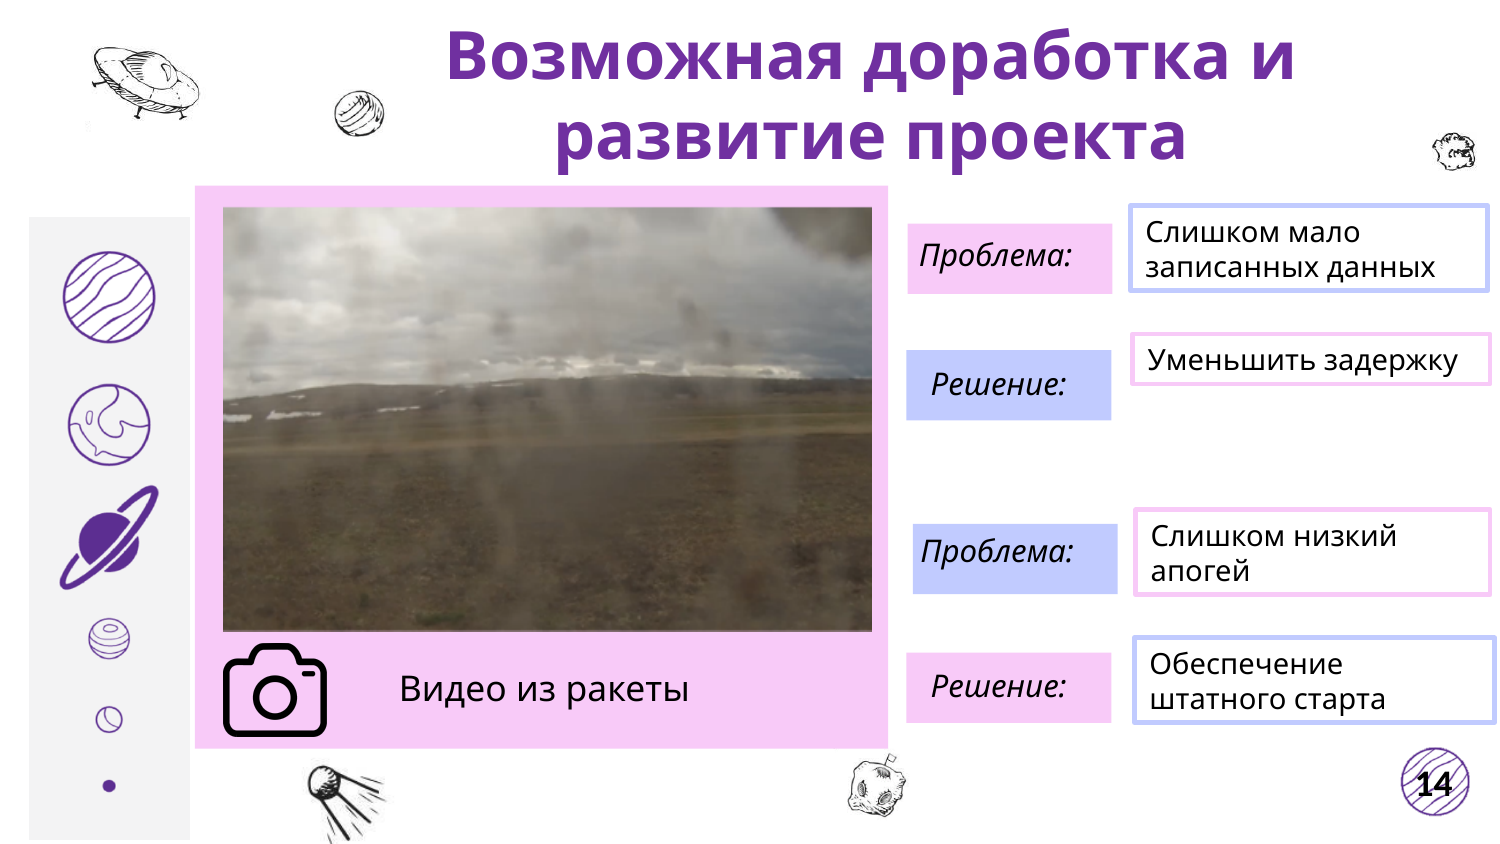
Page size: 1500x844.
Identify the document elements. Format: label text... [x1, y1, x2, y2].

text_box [1375, 722, 1496, 833]
text_box Обеспечение штатного старта [1134, 637, 1495, 723]
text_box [906, 349, 1117, 421]
picture [1409, 108, 1493, 194]
text_box Слишком низкий апогей [1135, 509, 1491, 595]
picture [288, 755, 417, 844]
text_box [906, 652, 1117, 724]
picture [223, 643, 328, 737]
picture [831, 734, 928, 828]
text_box Уменьшить задержку [1132, 334, 1491, 384]
text_box Слишком мало записанных данных [1130, 205, 1488, 291]
picture [223, 206, 872, 632]
title Возможная доработка и развитие проекта [307, 18, 1436, 168]
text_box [903, 223, 1124, 295]
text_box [905, 523, 1126, 595]
text_box [194, 185, 889, 749]
picture [318, 82, 388, 149]
picture [85, 27, 218, 133]
text_box Видео из ракеты [383, 658, 798, 716]
picture [29, 217, 190, 841]
